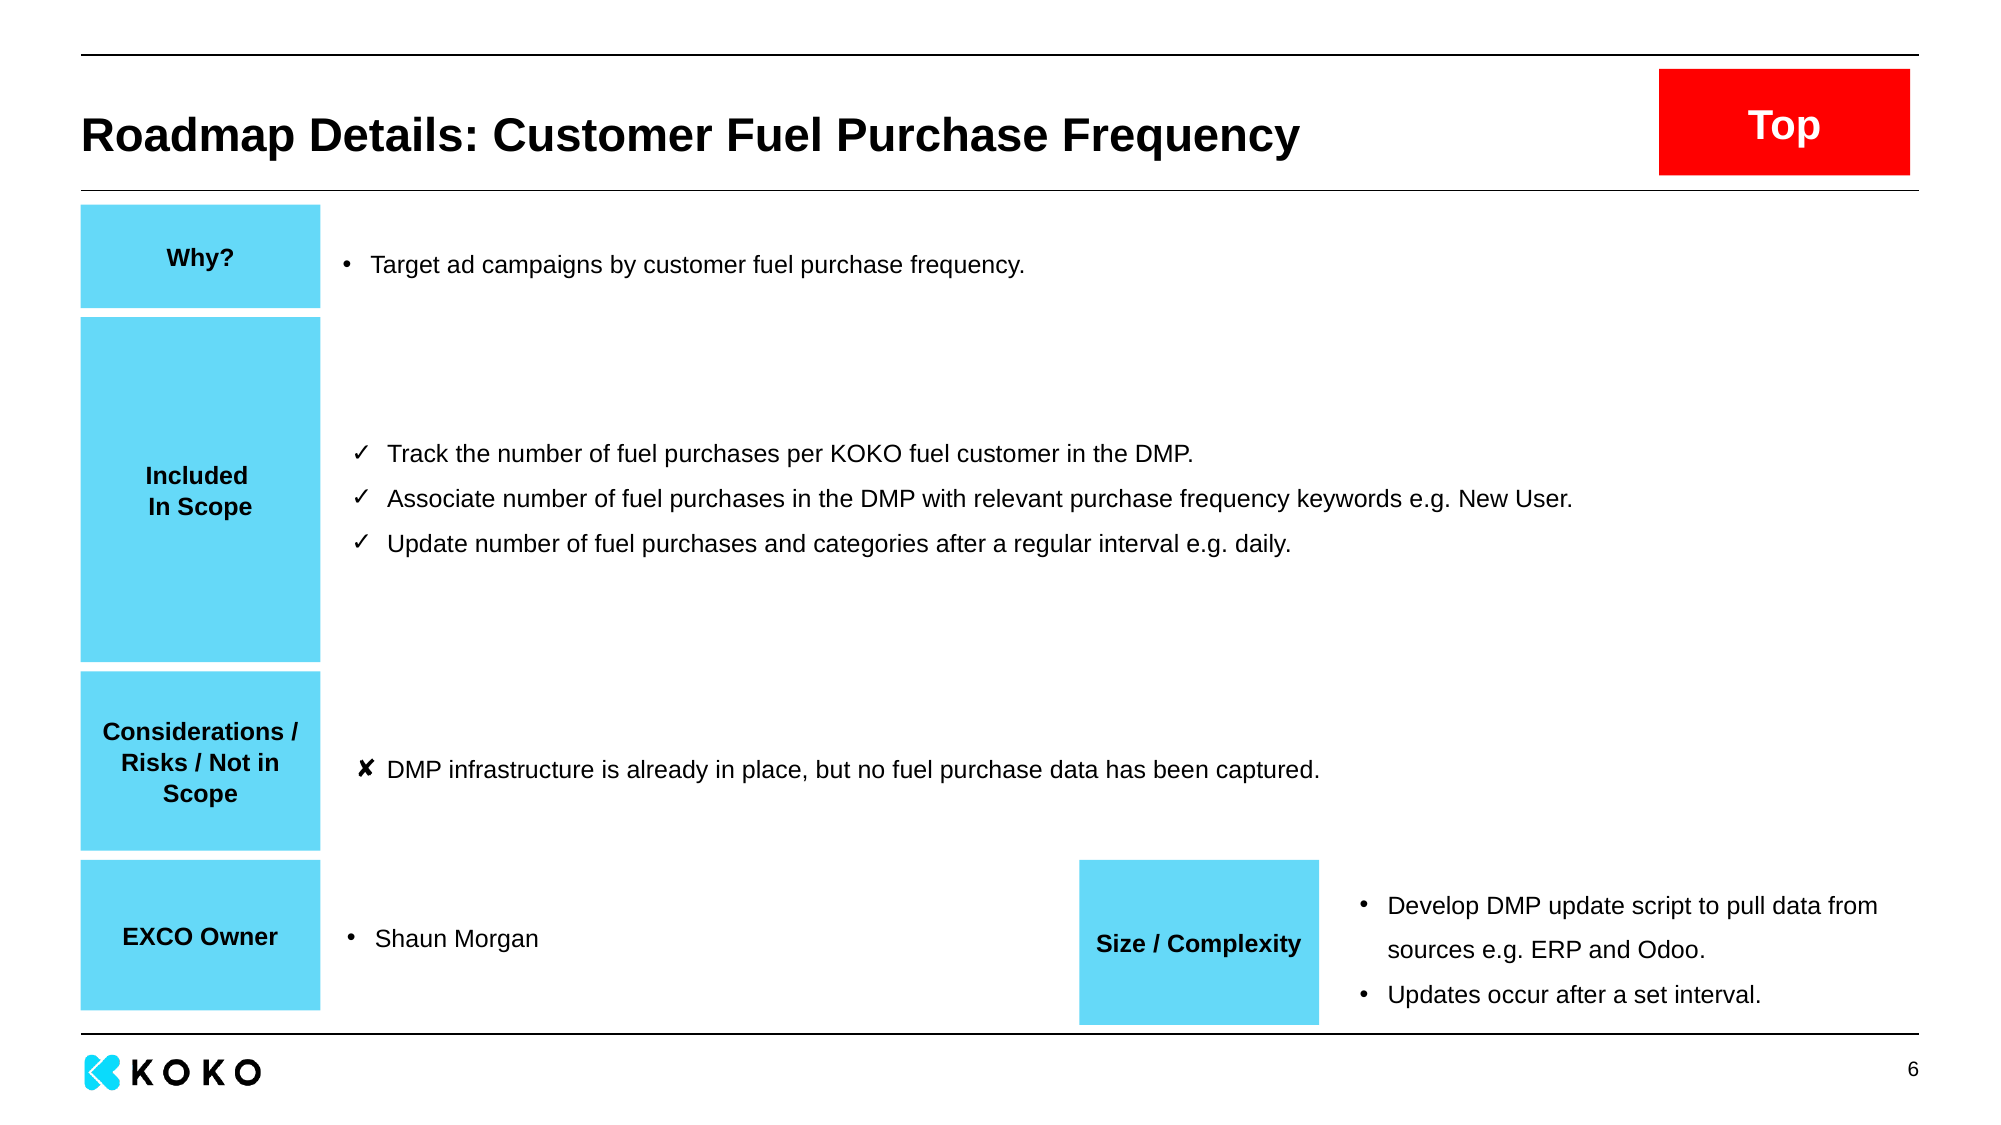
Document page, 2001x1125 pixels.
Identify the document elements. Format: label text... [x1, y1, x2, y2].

slide_number ‹#› [1648, 1055, 1920, 1103]
text_box Track the number of fuel purchases per KOKO fuel customer in the DMP. Associate number of fuel purchases in the DMP with relevant purchase frequency keywords e.g. New User. Update number of fuel purchases and categories after a regular interval e.g. daily. [349, 317, 1871, 663]
text_box Shaun Morgan [344, 859, 1055, 1000]
text_box Size / Complexity [1079, 859, 1320, 1025]
title Roadmap Details: Customer Fuel Purchase Frequency [80, 78, 1920, 185]
picture [83, 1051, 263, 1093]
text_box Considerations / Risks / Not in Scope [80, 671, 321, 851]
text_box EXCO Owner [80, 859, 321, 1011]
text_box Included In Scope [80, 317, 321, 663]
text_box Develop DMP update script to pull data from sources e.g. ERP and Odoo. Updates occur after a set interval. [1357, 859, 1949, 1024]
text_box Why? [80, 204, 321, 309]
text_box Top [1659, 68, 1911, 176]
text_box Target ad campaigns by customer fuel purchase frequency. [340, 204, 1911, 309]
text_box DMP infrastructure is already in place, but no fuel purchase data has been captured. [349, 671, 1911, 851]
